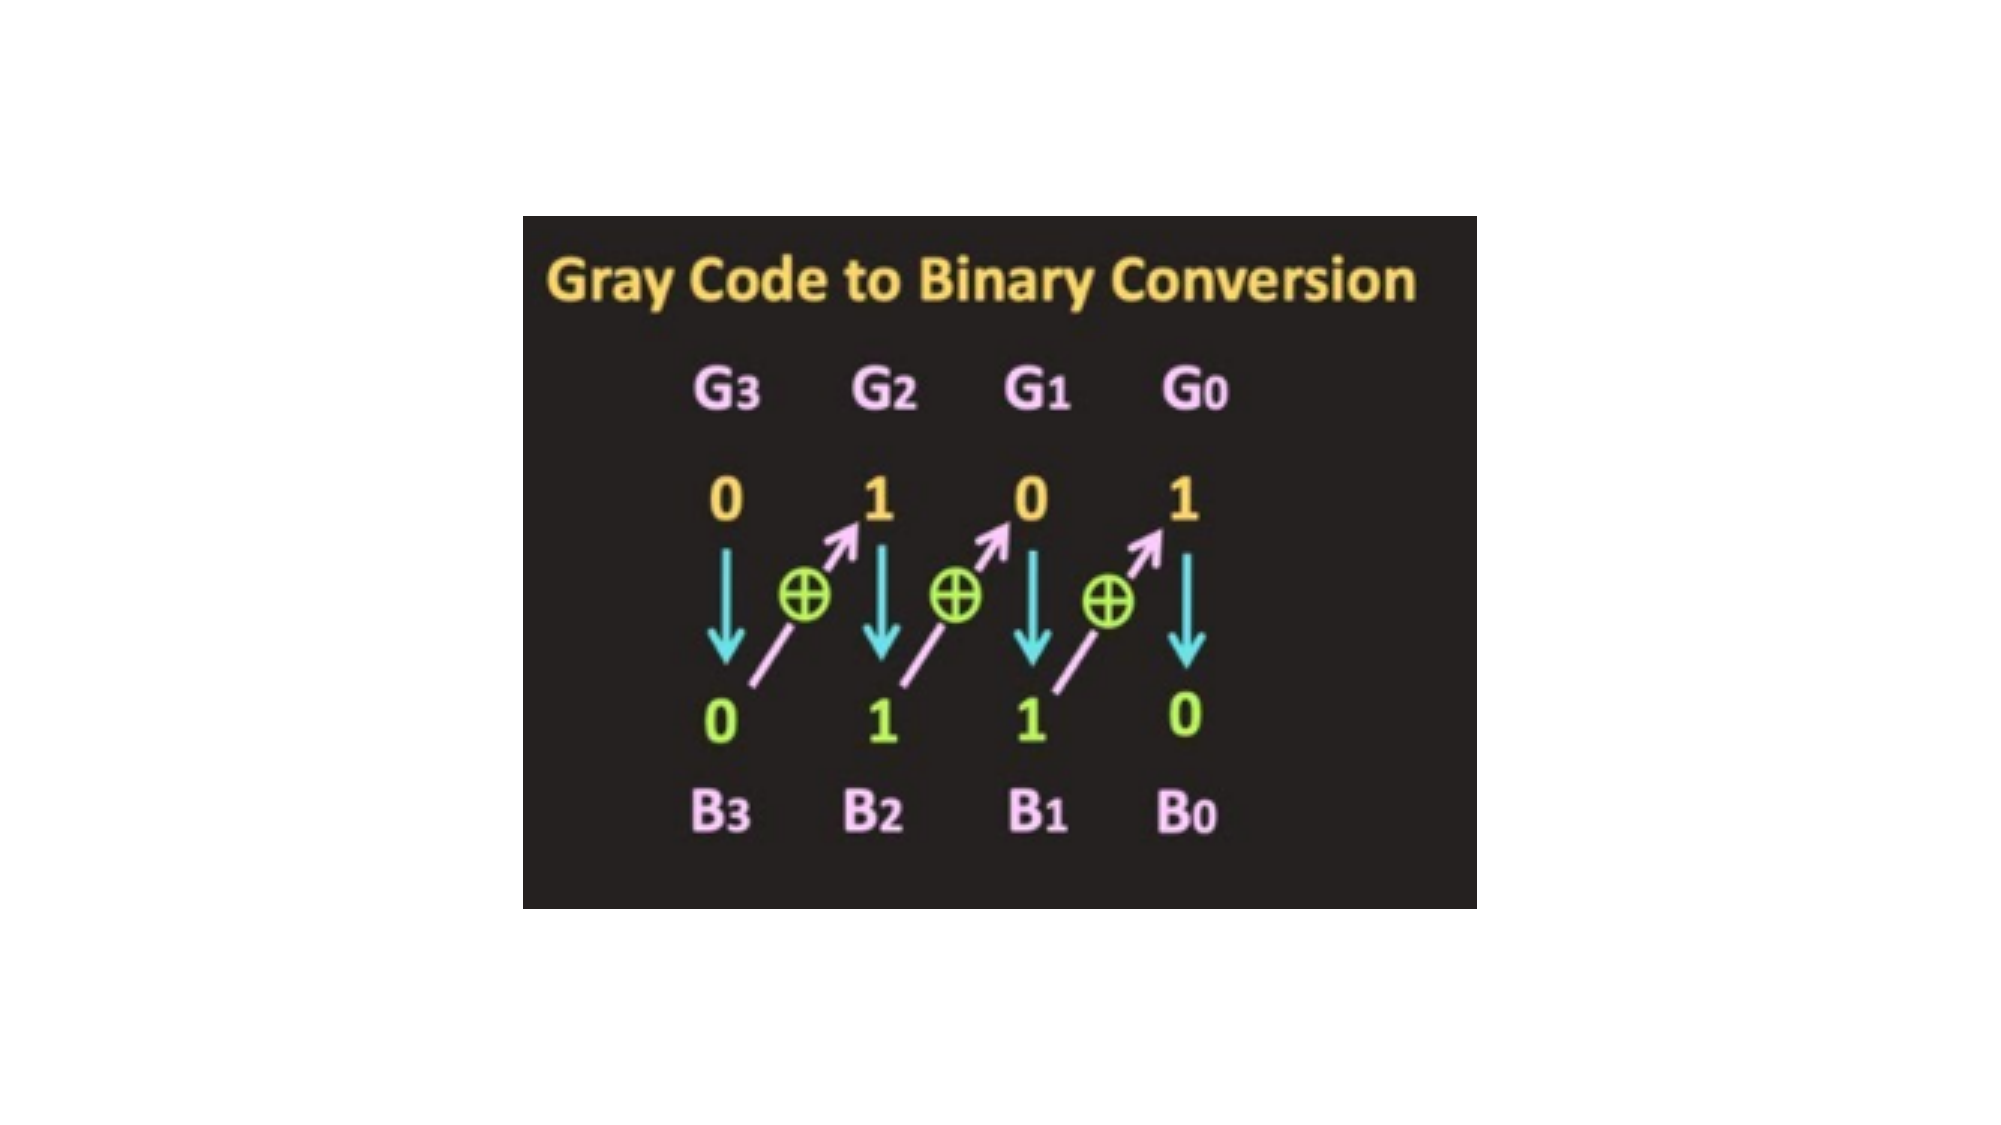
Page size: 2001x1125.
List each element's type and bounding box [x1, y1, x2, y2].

picture [523, 216, 1477, 909]
